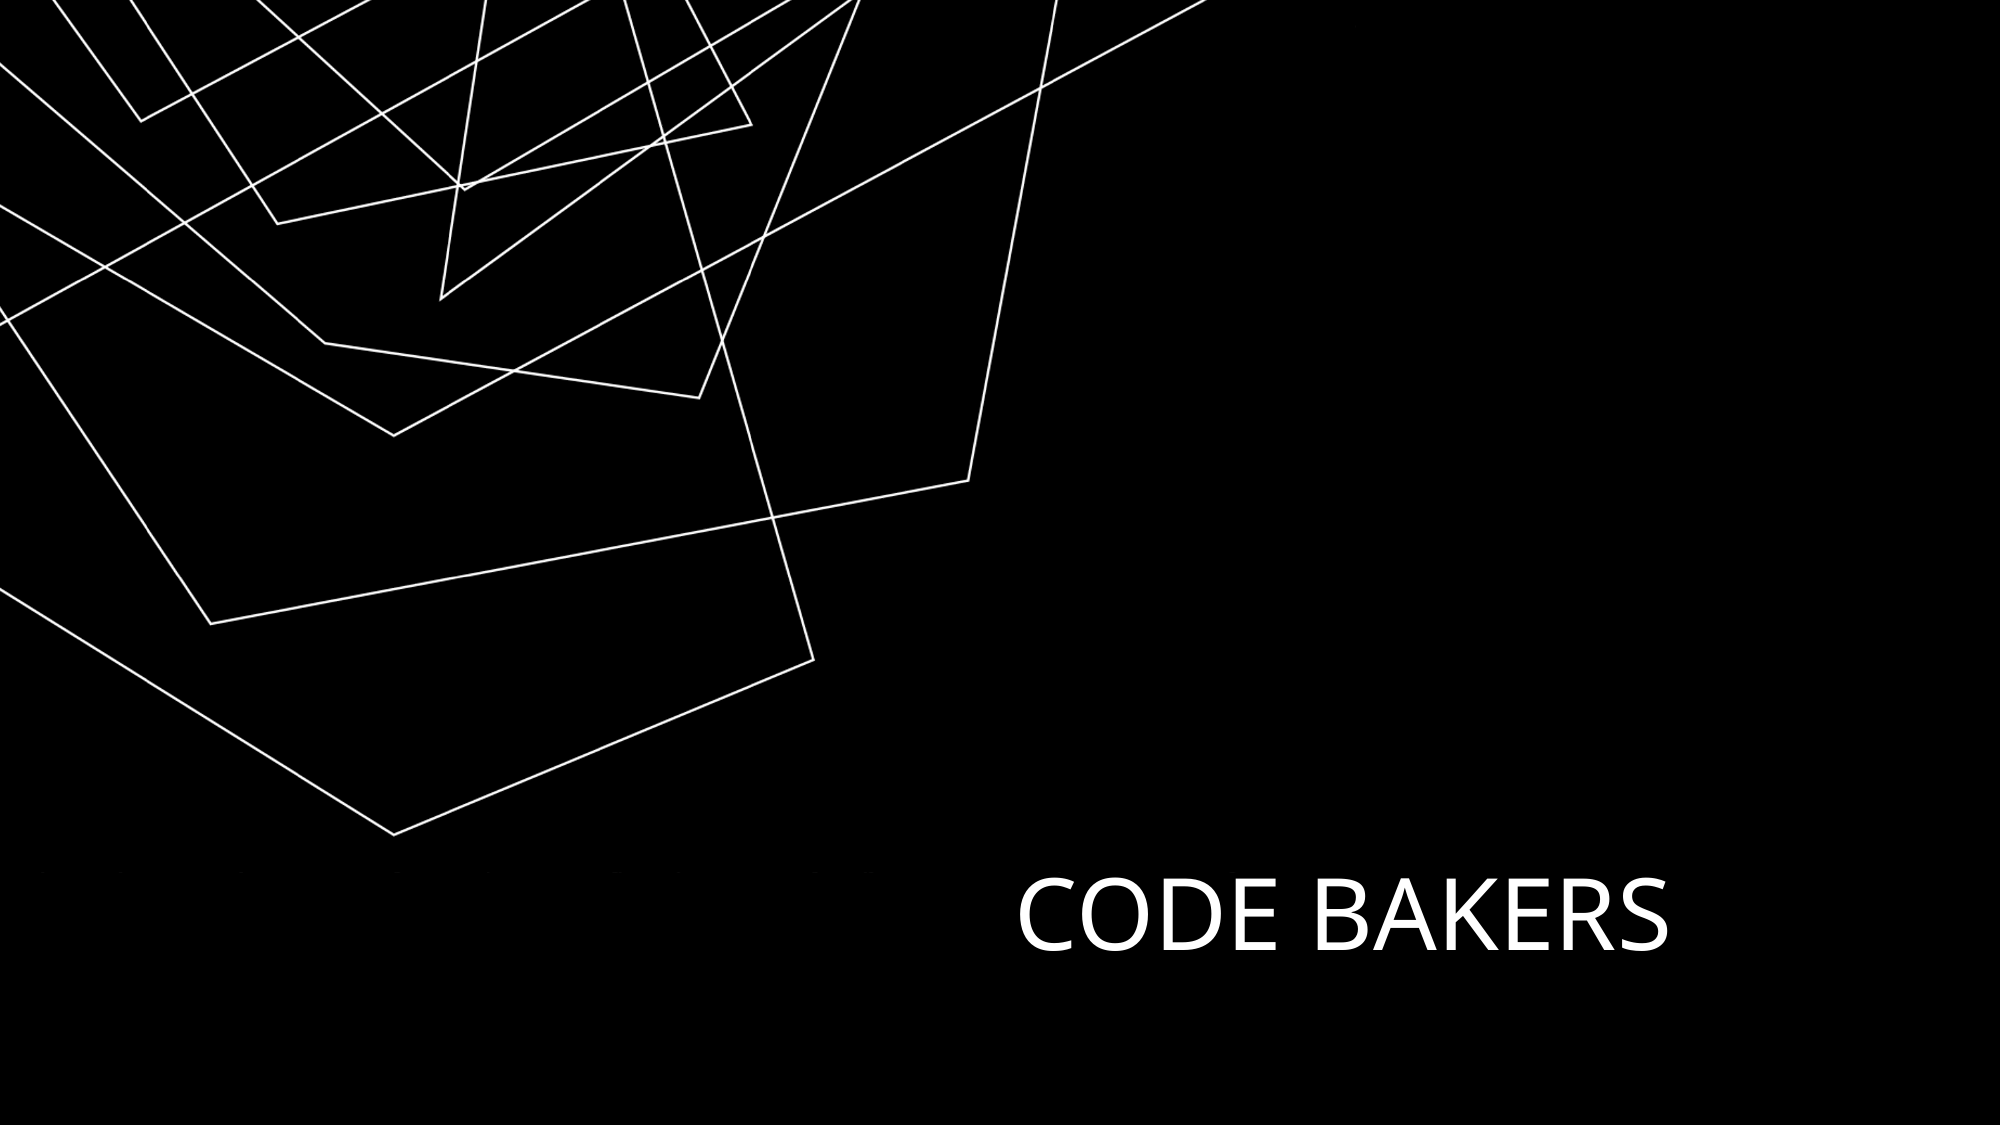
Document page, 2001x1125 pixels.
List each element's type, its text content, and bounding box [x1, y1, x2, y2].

title CODE bakers [999, 455, 1931, 980]
picture [0, 0, 1356, 873]
